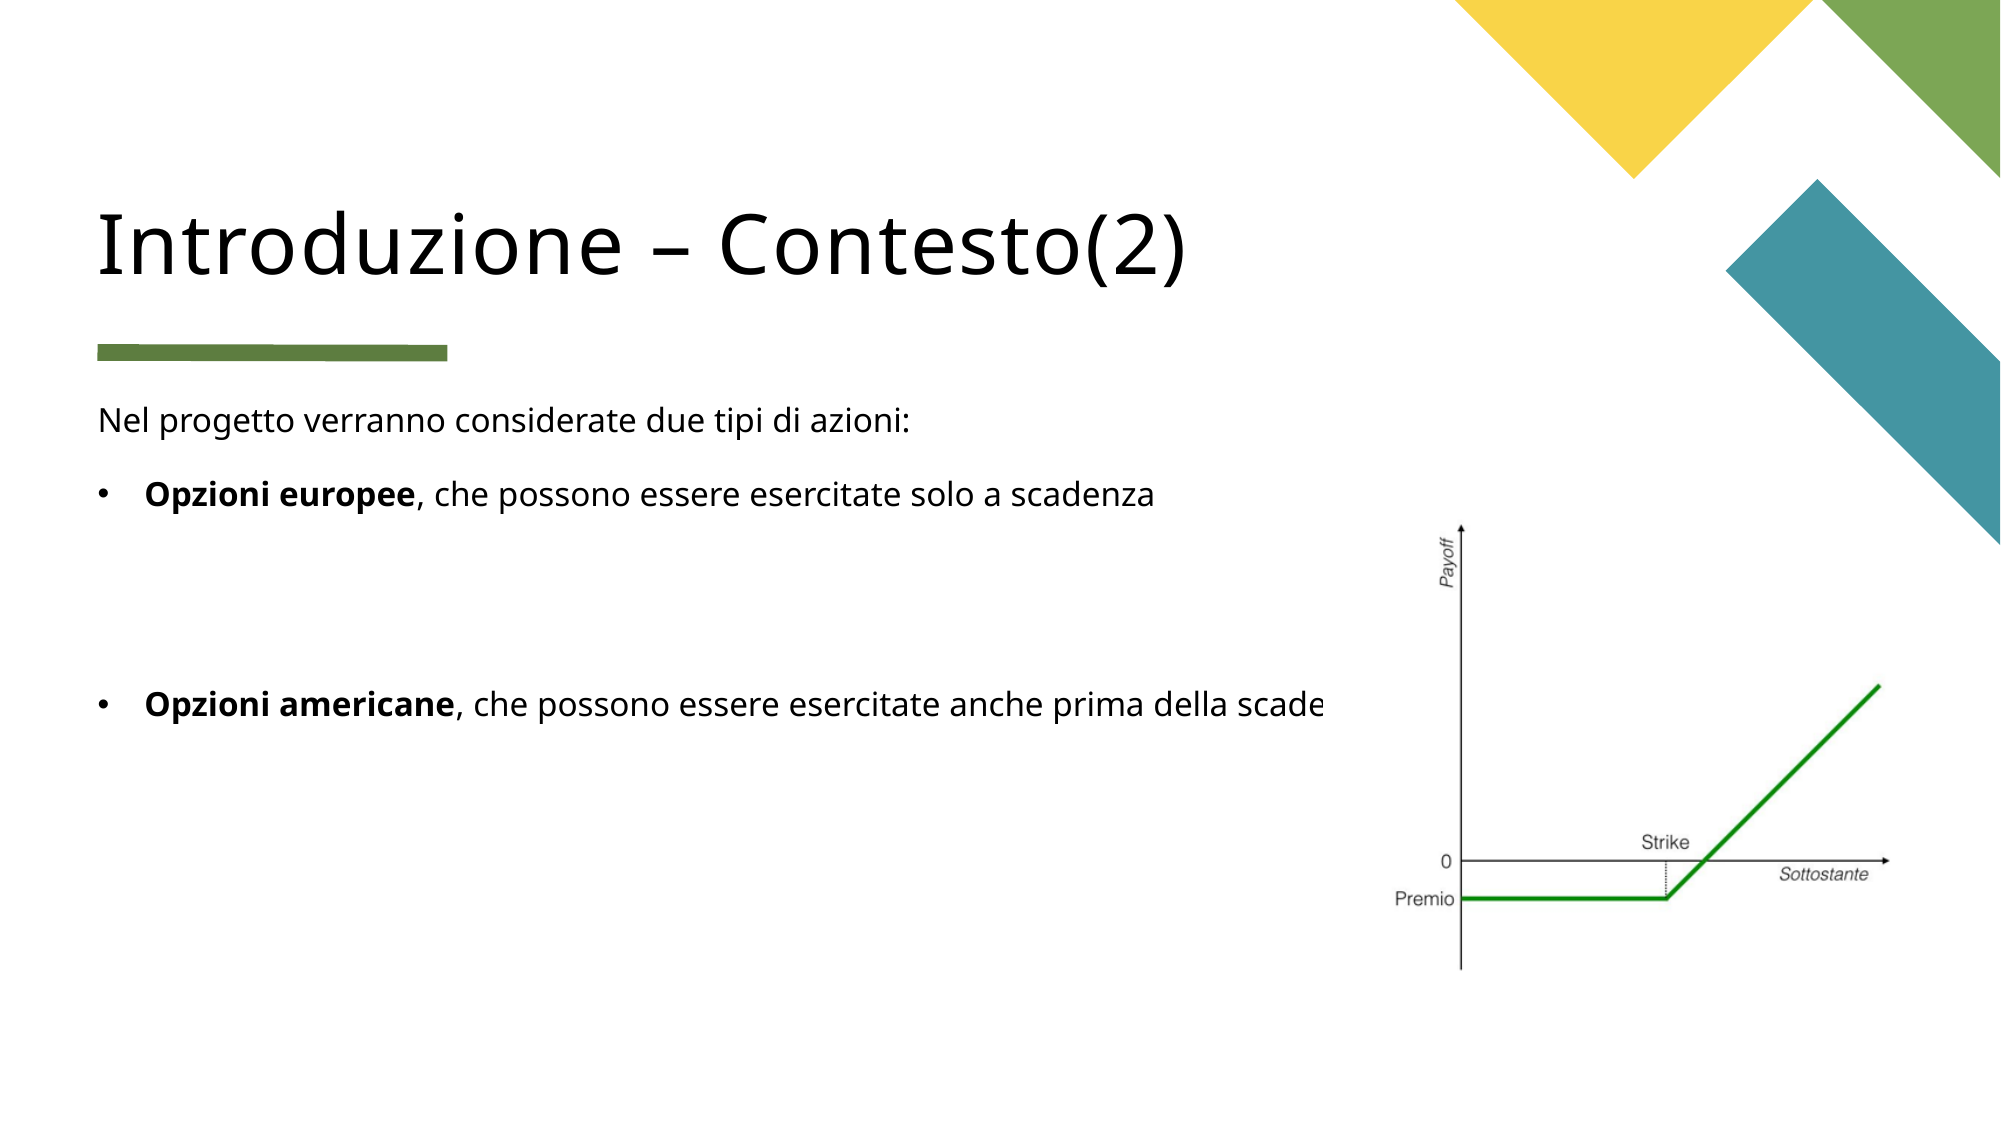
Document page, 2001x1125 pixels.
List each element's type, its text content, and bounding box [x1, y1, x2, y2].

picture [1323, 508, 1947, 987]
title Introduzione – Contesto(2) [97, 45, 1702, 291]
